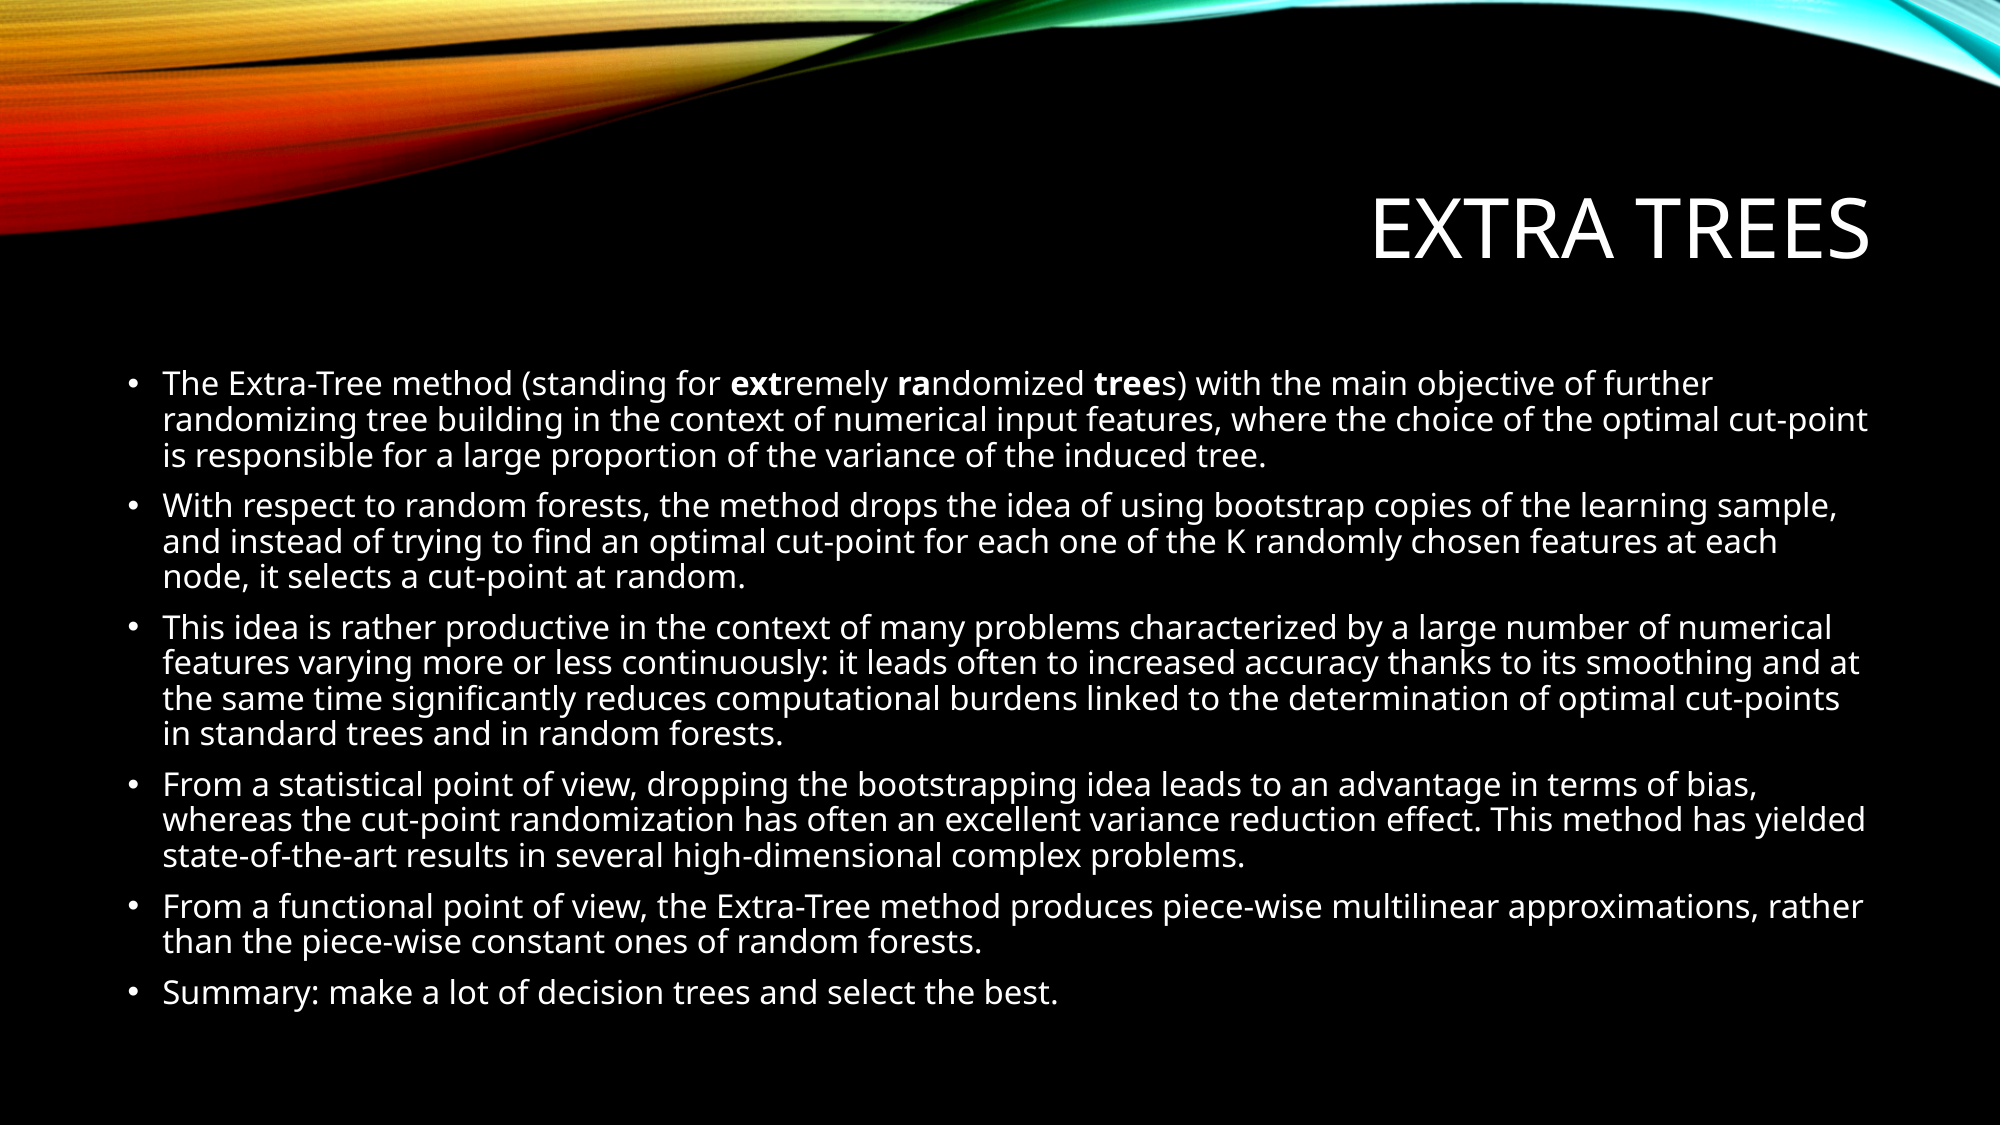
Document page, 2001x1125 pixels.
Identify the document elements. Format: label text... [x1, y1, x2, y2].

list The Extra-Tree method (standing for extremely randomized trees) with the main objective of further randomizing tree building in the context of numerical input features, where the choice of the optimal cut-point is responsible for a large proportion of the variance of the induced tree. With respect to random forests, the method drops the idea of using bootstrap copies of the learning sample, and instead of trying to find an optimal cut-point for each one of the K randomly chosen features at each node, it selects a cut-point at random. This idea is rather productive in the context of many problems characterized by a large number of numerical features varying more or less continuously: it leads often to increased accuracy thanks to its smoothing and at the same time significantly reduces computational burdens linked to the determination of optimal cut-points in standard trees and in random forests. From a statistical point of view, dropping the bootstrapping idea leads to an advantage in terms of bias, whereas the cut-point randomization has often an excellent variance reduction effect. This method has yielded state-of-the-art results in several high-dimensional complex problems. From a functional point of view, the Extra-Tree method produces piece-wise multilinear approximations, rather than the piece-wise constant ones of random forests. Summary: make a lot of decision trees and select the best. [112, 360, 1888, 1021]
title Extra trees [474, 125, 1888, 338]
picture [0, 0, 2000, 237]
